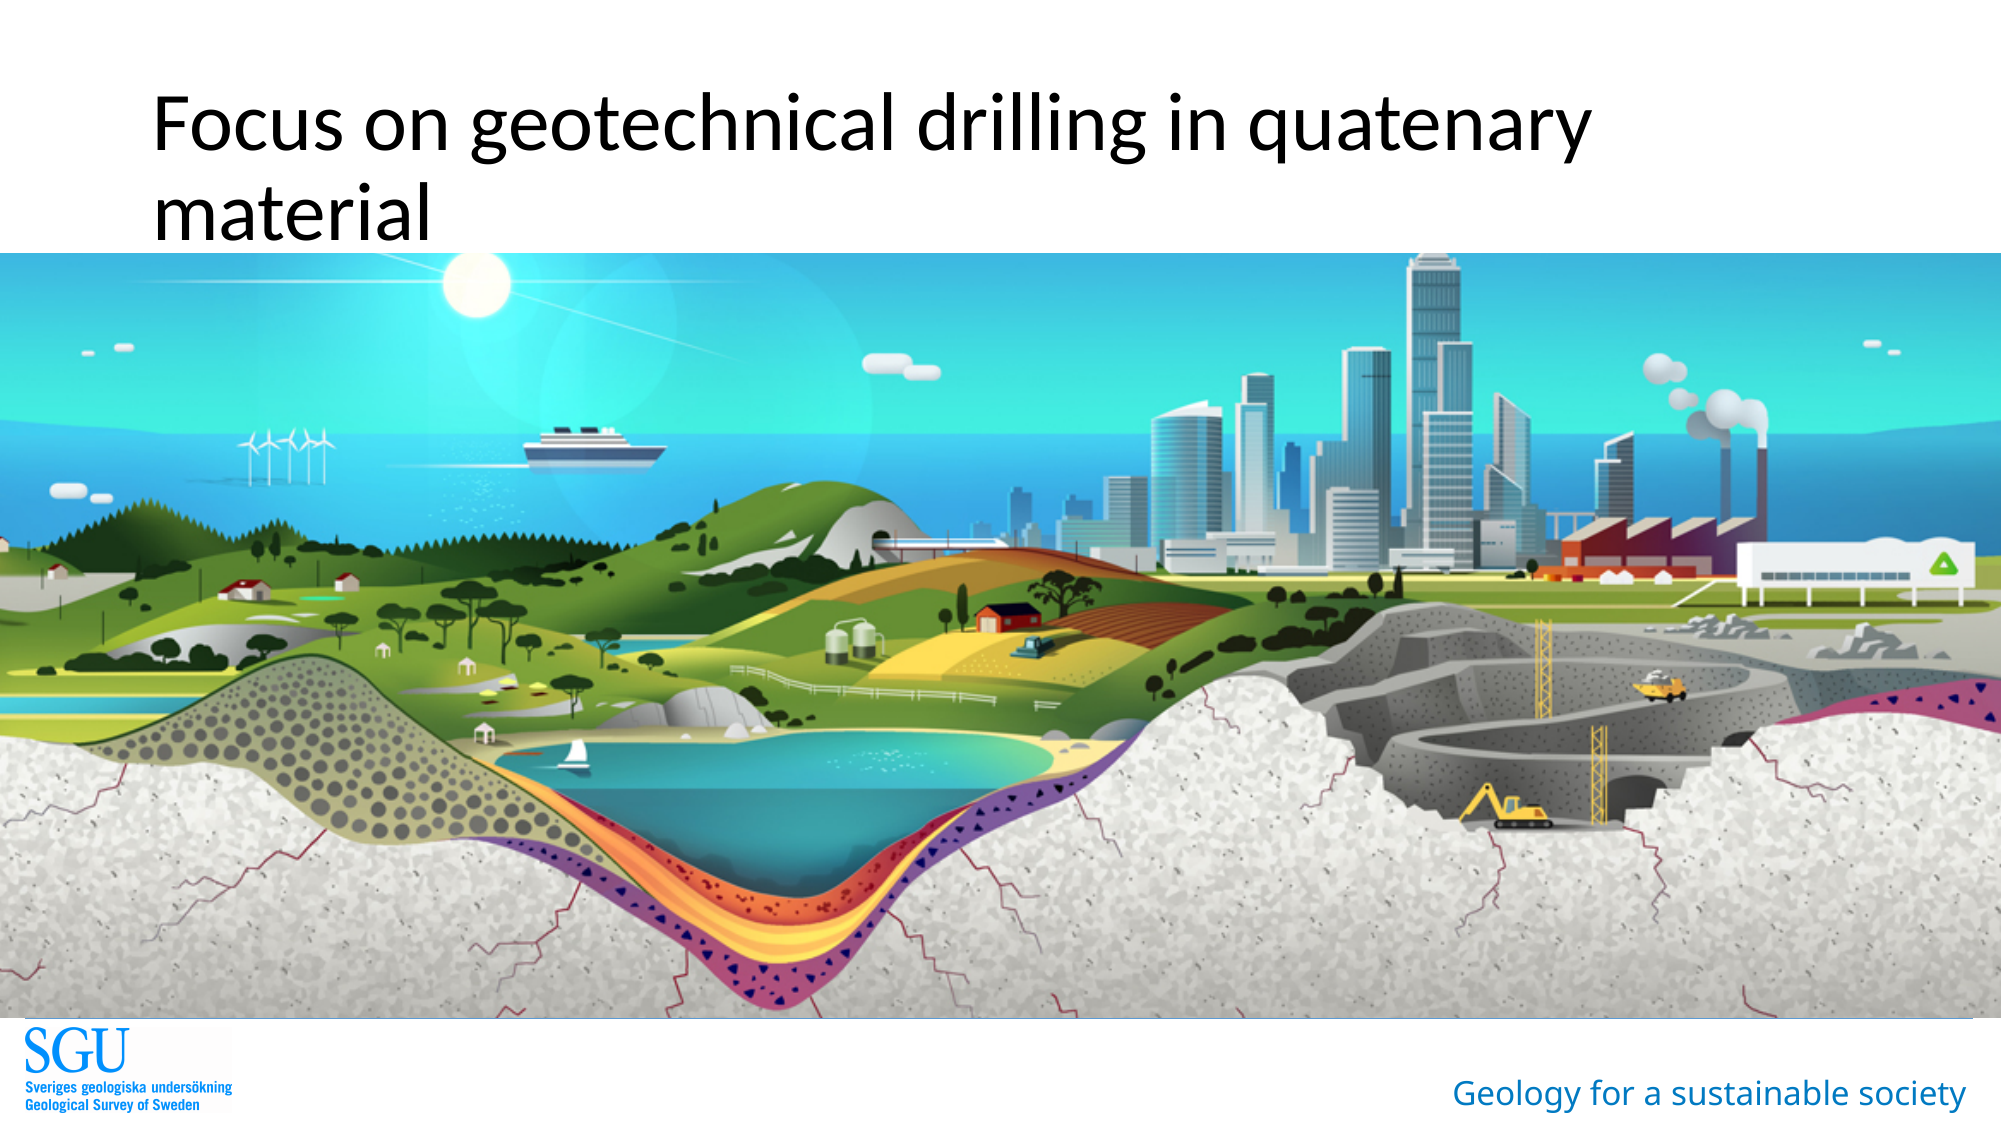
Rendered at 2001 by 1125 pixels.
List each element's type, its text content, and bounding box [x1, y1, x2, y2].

title Focus on geotechnical drilling in quatenary material [137, 59, 1863, 252]
picture [25, 1027, 232, 1113]
picture [0, 252, 2001, 1018]
